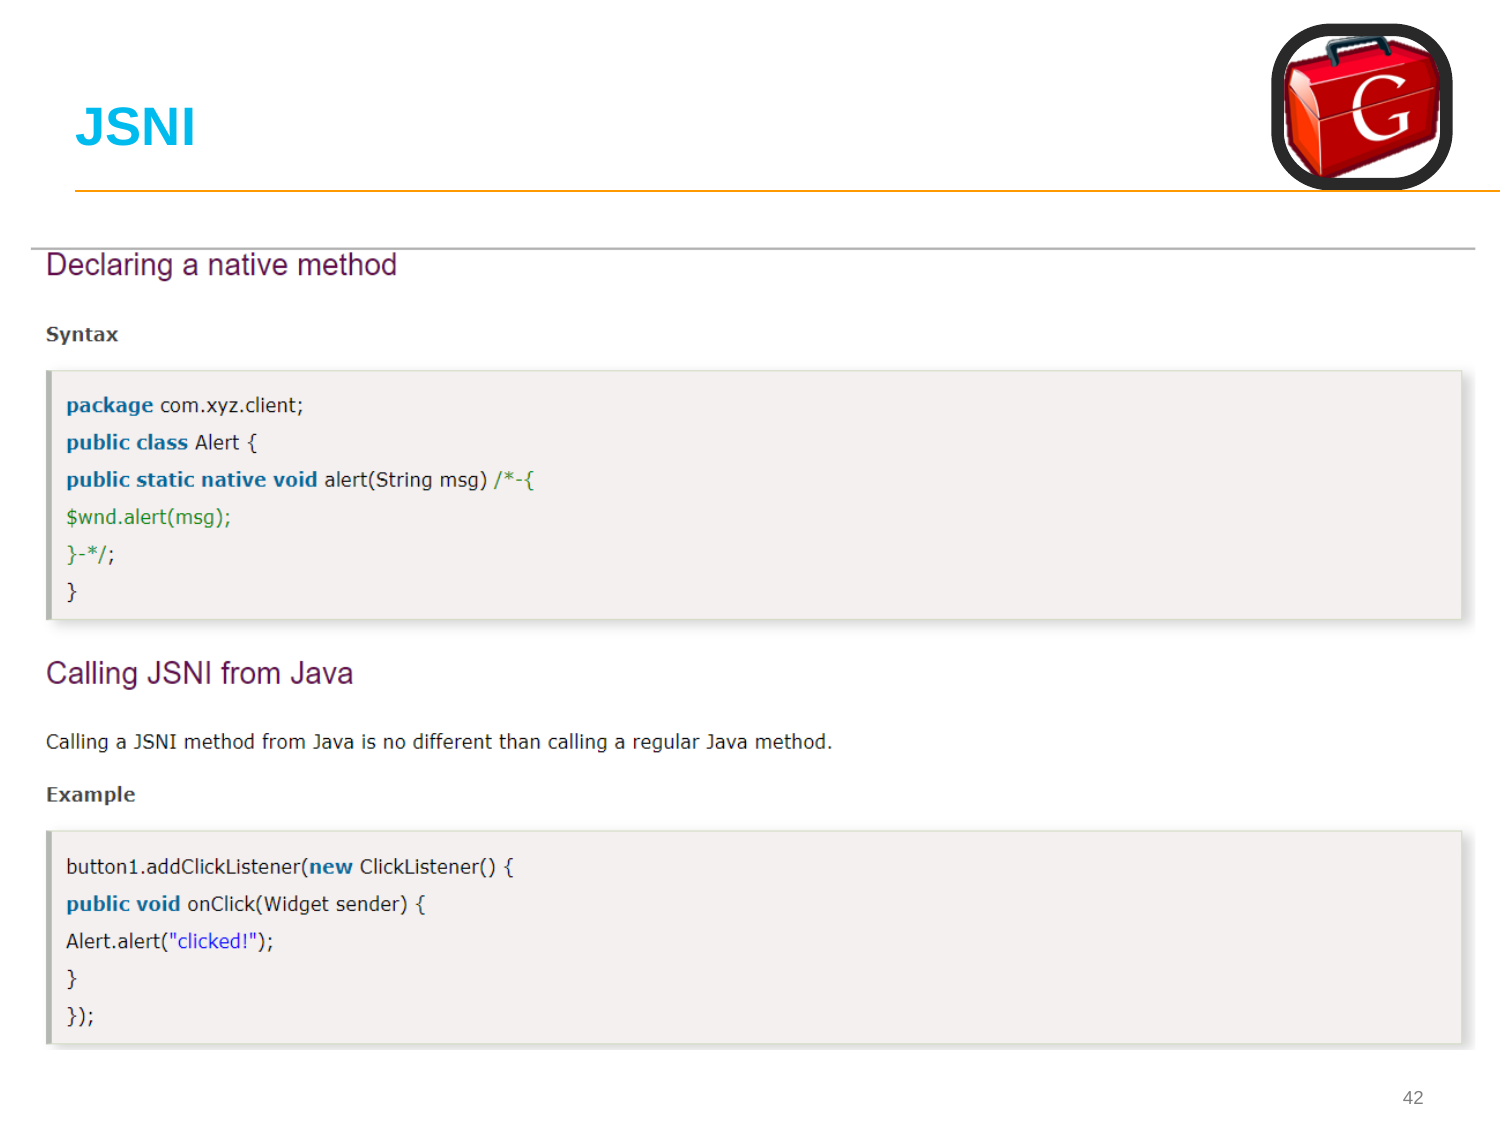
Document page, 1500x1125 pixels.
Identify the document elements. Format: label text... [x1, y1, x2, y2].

title JSNI [75, 27, 1422, 157]
picture [30, 234, 1476, 1051]
picture [1293, 47, 1440, 177]
